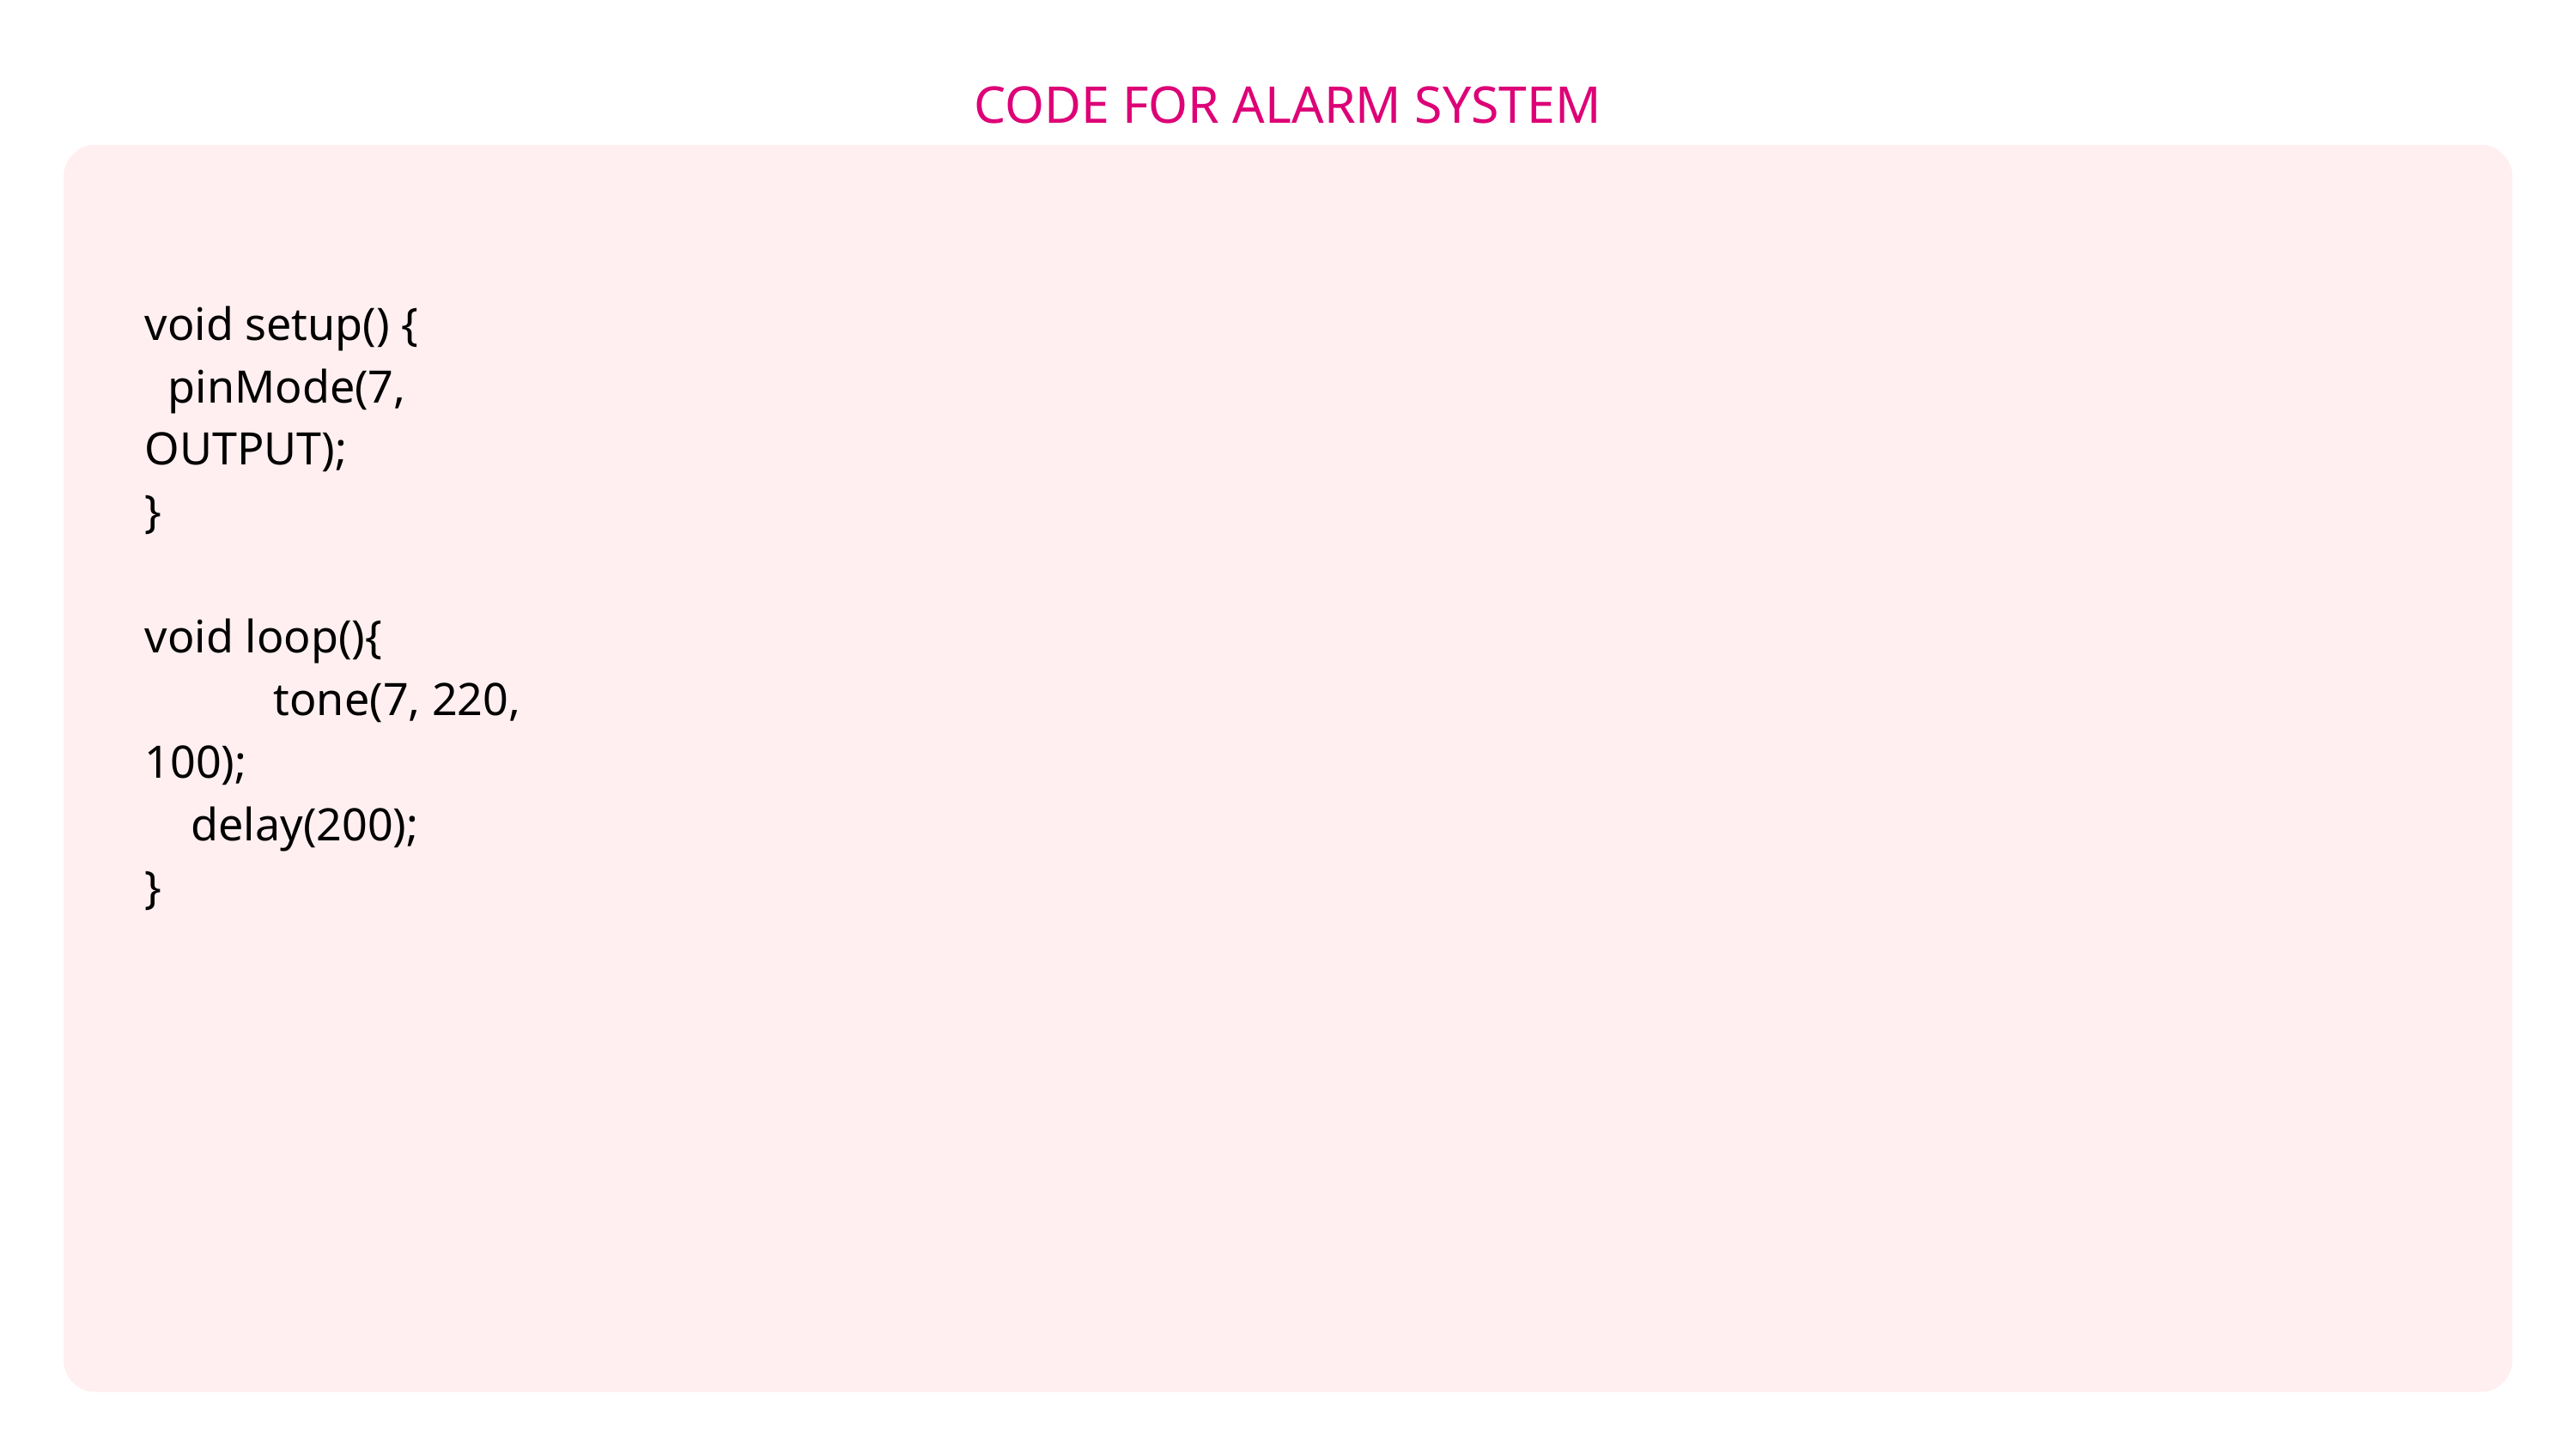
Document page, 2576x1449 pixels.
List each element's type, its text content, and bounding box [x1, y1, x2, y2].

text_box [63, 144, 2513, 1392]
text_box CODE FOR ALARM SYSTEM [914, 62, 1662, 134]
